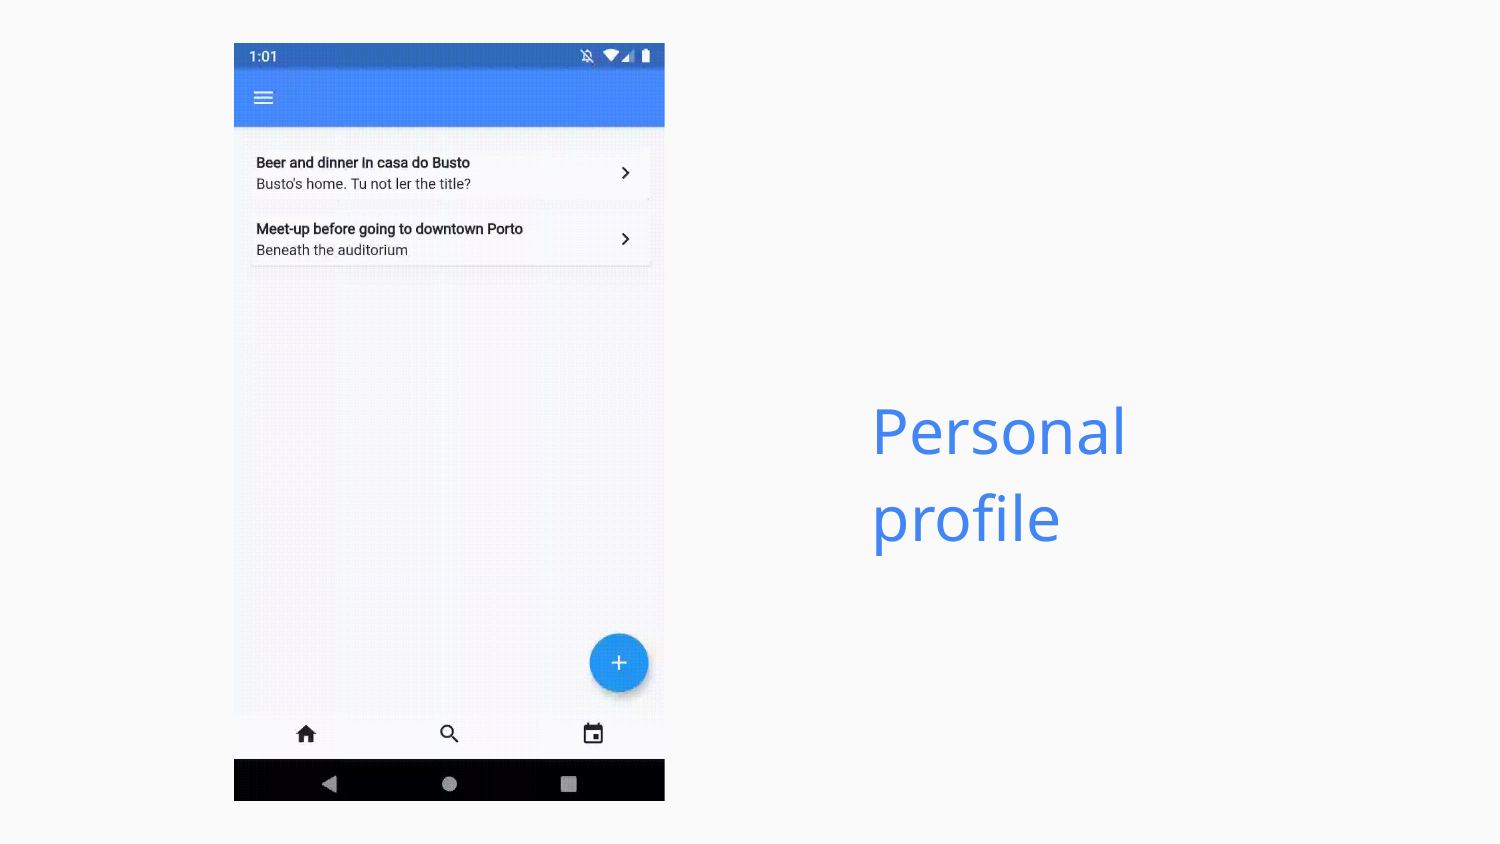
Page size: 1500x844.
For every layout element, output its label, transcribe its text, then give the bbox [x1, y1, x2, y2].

list Personal profile [856, 366, 1325, 478]
picture [233, 43, 665, 801]
